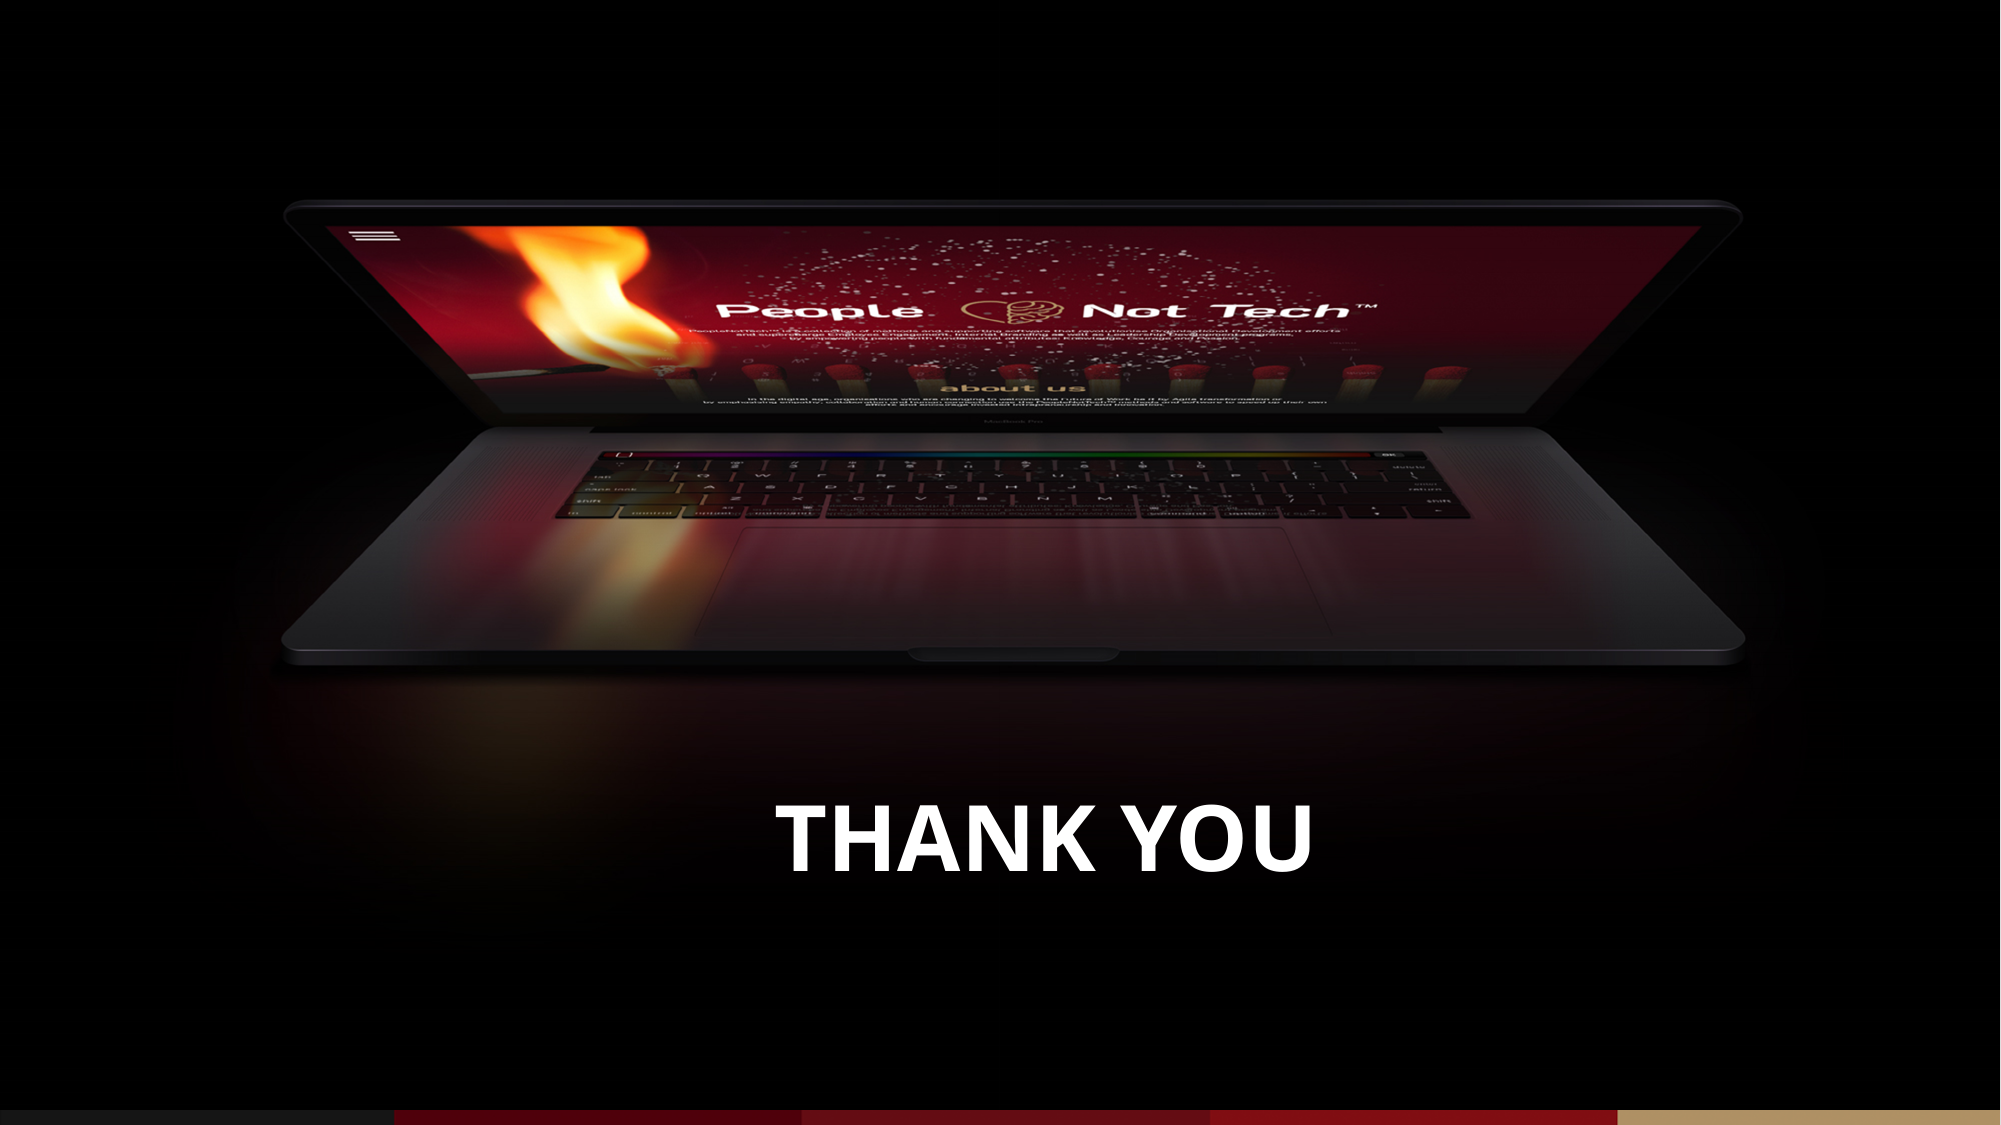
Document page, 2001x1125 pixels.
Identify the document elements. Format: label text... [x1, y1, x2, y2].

picture [0, 0, 2001, 1125]
text_box THANK YOU [622, 772, 1472, 898]
